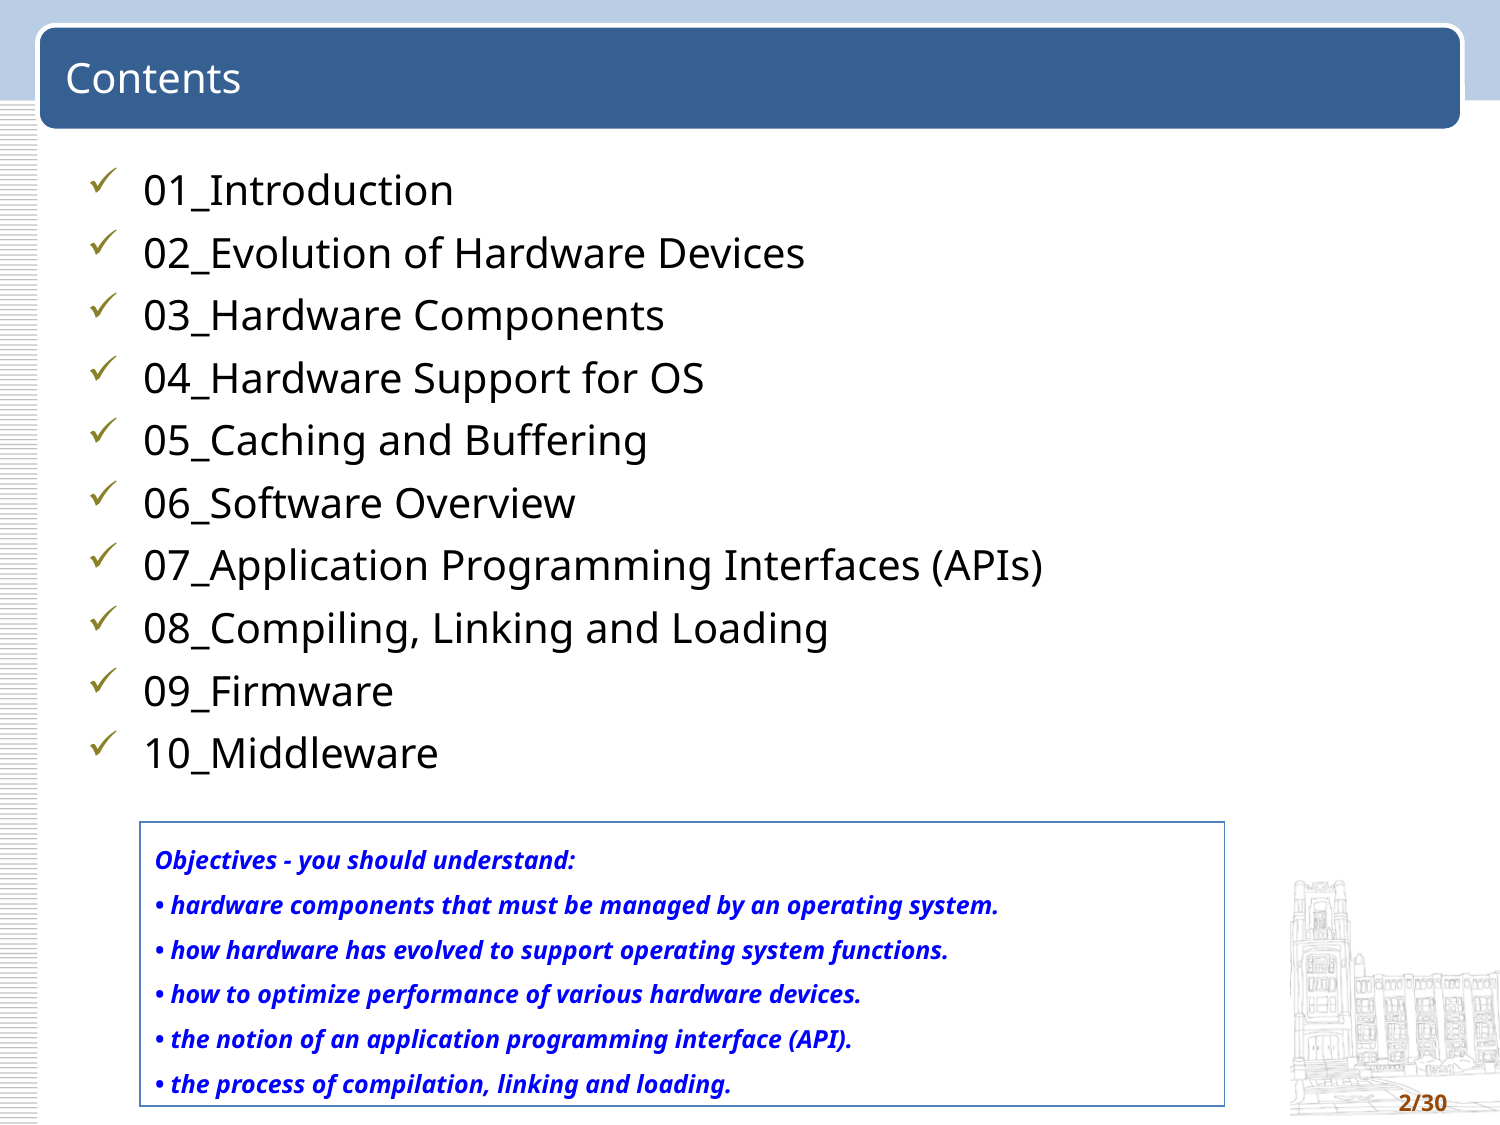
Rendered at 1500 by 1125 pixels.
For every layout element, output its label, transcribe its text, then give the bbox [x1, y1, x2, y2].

list 01_Introduction 02_Evolution of Hardware Devices 03_Hardware Components 04_Hardware Support for OS 05_Caching and Buffering 06_Software Overview 07_Application Programming Interfaces (APIs) 08_Compiling, Linking and Loading 09_Firmware 10_Middleware [71, 156, 1260, 823]
picture [1290, 874, 1500, 1125]
title Contents [49, 30, 1263, 124]
picture [0, 101, 38, 1125]
text_box Objectives - you should understand: • hardware components that must be managed by an operating system. • how hardware has evolved to support operating system functions. • how to optimize performance of various hardware devices. • the notion of an application programming interface (API). • the process of compilation, linking and loading. [139, 822, 1225, 1107]
